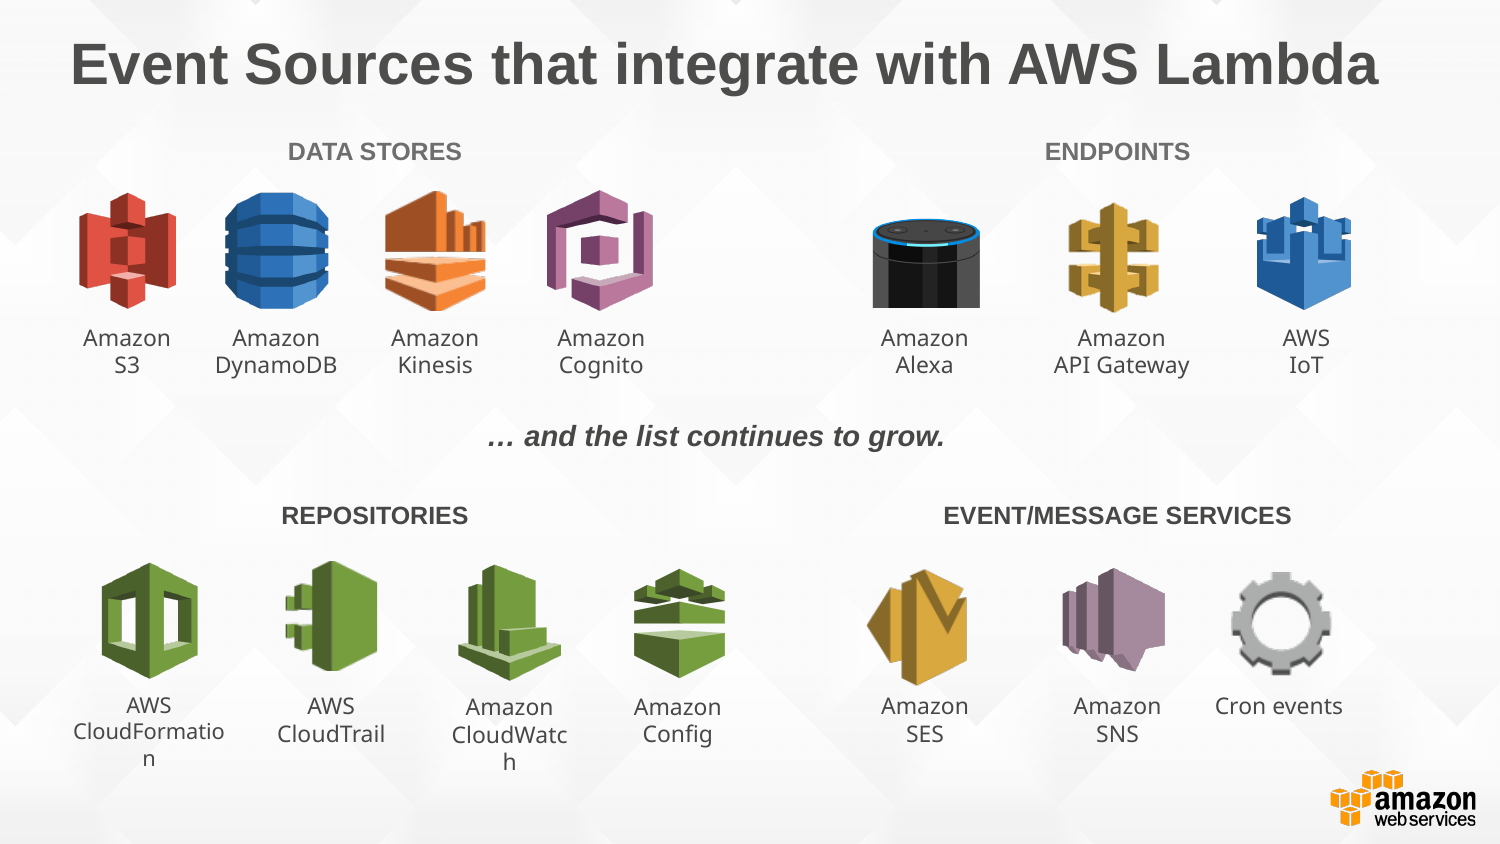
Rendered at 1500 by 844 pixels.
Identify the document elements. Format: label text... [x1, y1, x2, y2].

text_box AWS IoT [1241, 323, 1372, 379]
title Event Sources that integrate with AWS Lambda [55, 18, 1402, 109]
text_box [365, 190, 506, 380]
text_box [67, 190, 188, 352]
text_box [251, 560, 411, 720]
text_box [444, 561, 575, 749]
text_box REPOSITORIES [259, 492, 491, 537]
text_box … and the list continues to grow. [216, 410, 1217, 457]
text_box ENDPOINTS [994, 127, 1241, 173]
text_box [67, 560, 232, 745]
text_box DATA STORES [252, 127, 499, 173]
text_box Amazon SES [845, 691, 1005, 747]
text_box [848, 176, 1002, 380]
text_box Amazon Cognito [524, 323, 679, 379]
text_box Amazon SNS [1049, 692, 1187, 747]
text_box EVENT/MESSAGE SERVICES [880, 492, 1356, 537]
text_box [206, 190, 347, 380]
text_box Amazon Config [613, 697, 743, 748]
picture [0, 0, 1500, 844]
text_box Amazon API Gateway [1045, 323, 1199, 379]
